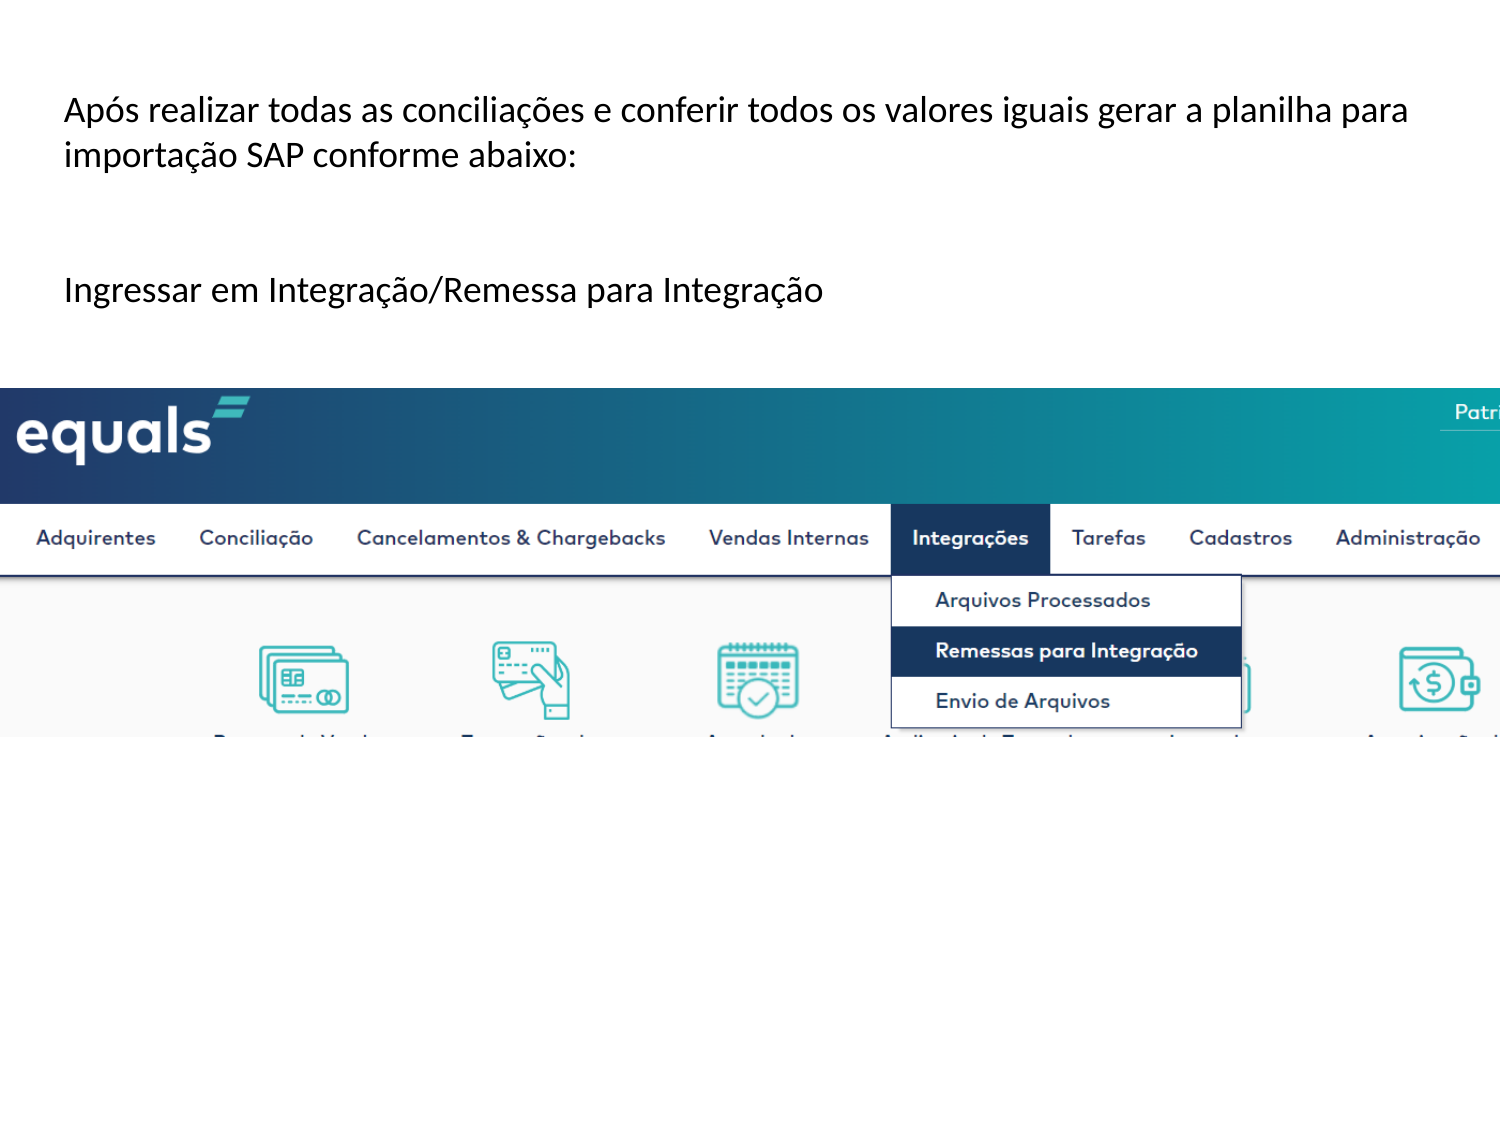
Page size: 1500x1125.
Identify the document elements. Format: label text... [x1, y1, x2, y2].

picture [0, 388, 1500, 737]
text_box Após realizar todas as conciliações e conferir todos os valores iguais gerar a planilha para importação SAP conforme abaixo: Ingressar em Integração/Remessa para Integração [49, 78, 1434, 318]
